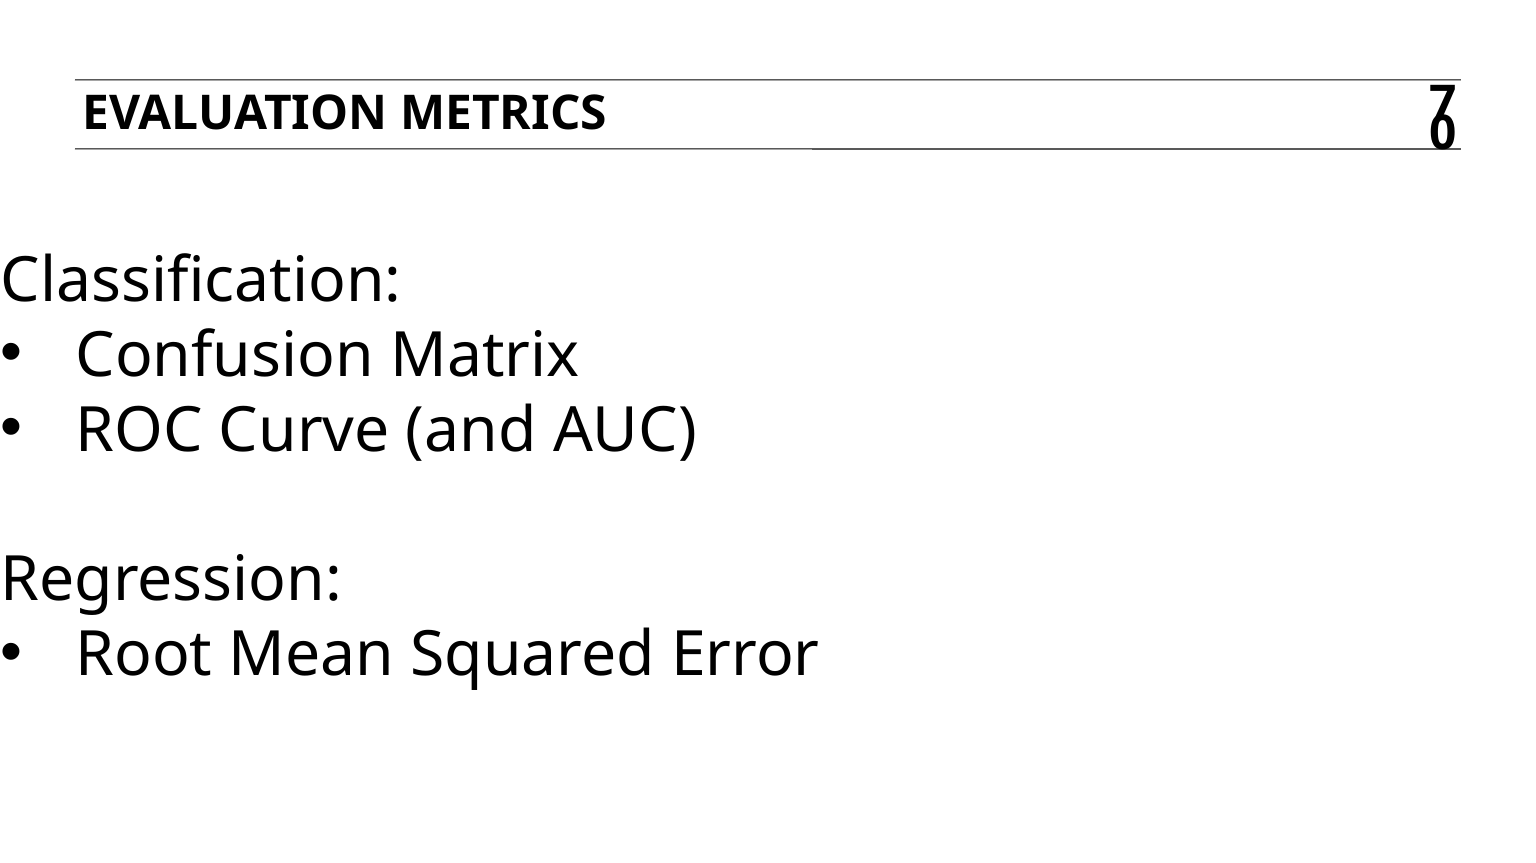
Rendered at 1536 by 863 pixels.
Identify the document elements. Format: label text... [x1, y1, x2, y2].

slide_number 70 [1419, 86, 1461, 138]
list EVALUATION METRICS [67, 81, 1118, 132]
text_box Classification: Confusion Matrix ROC Curve (and AUC) Regression: Root Mean Squared Error [0, 231, 836, 696]
